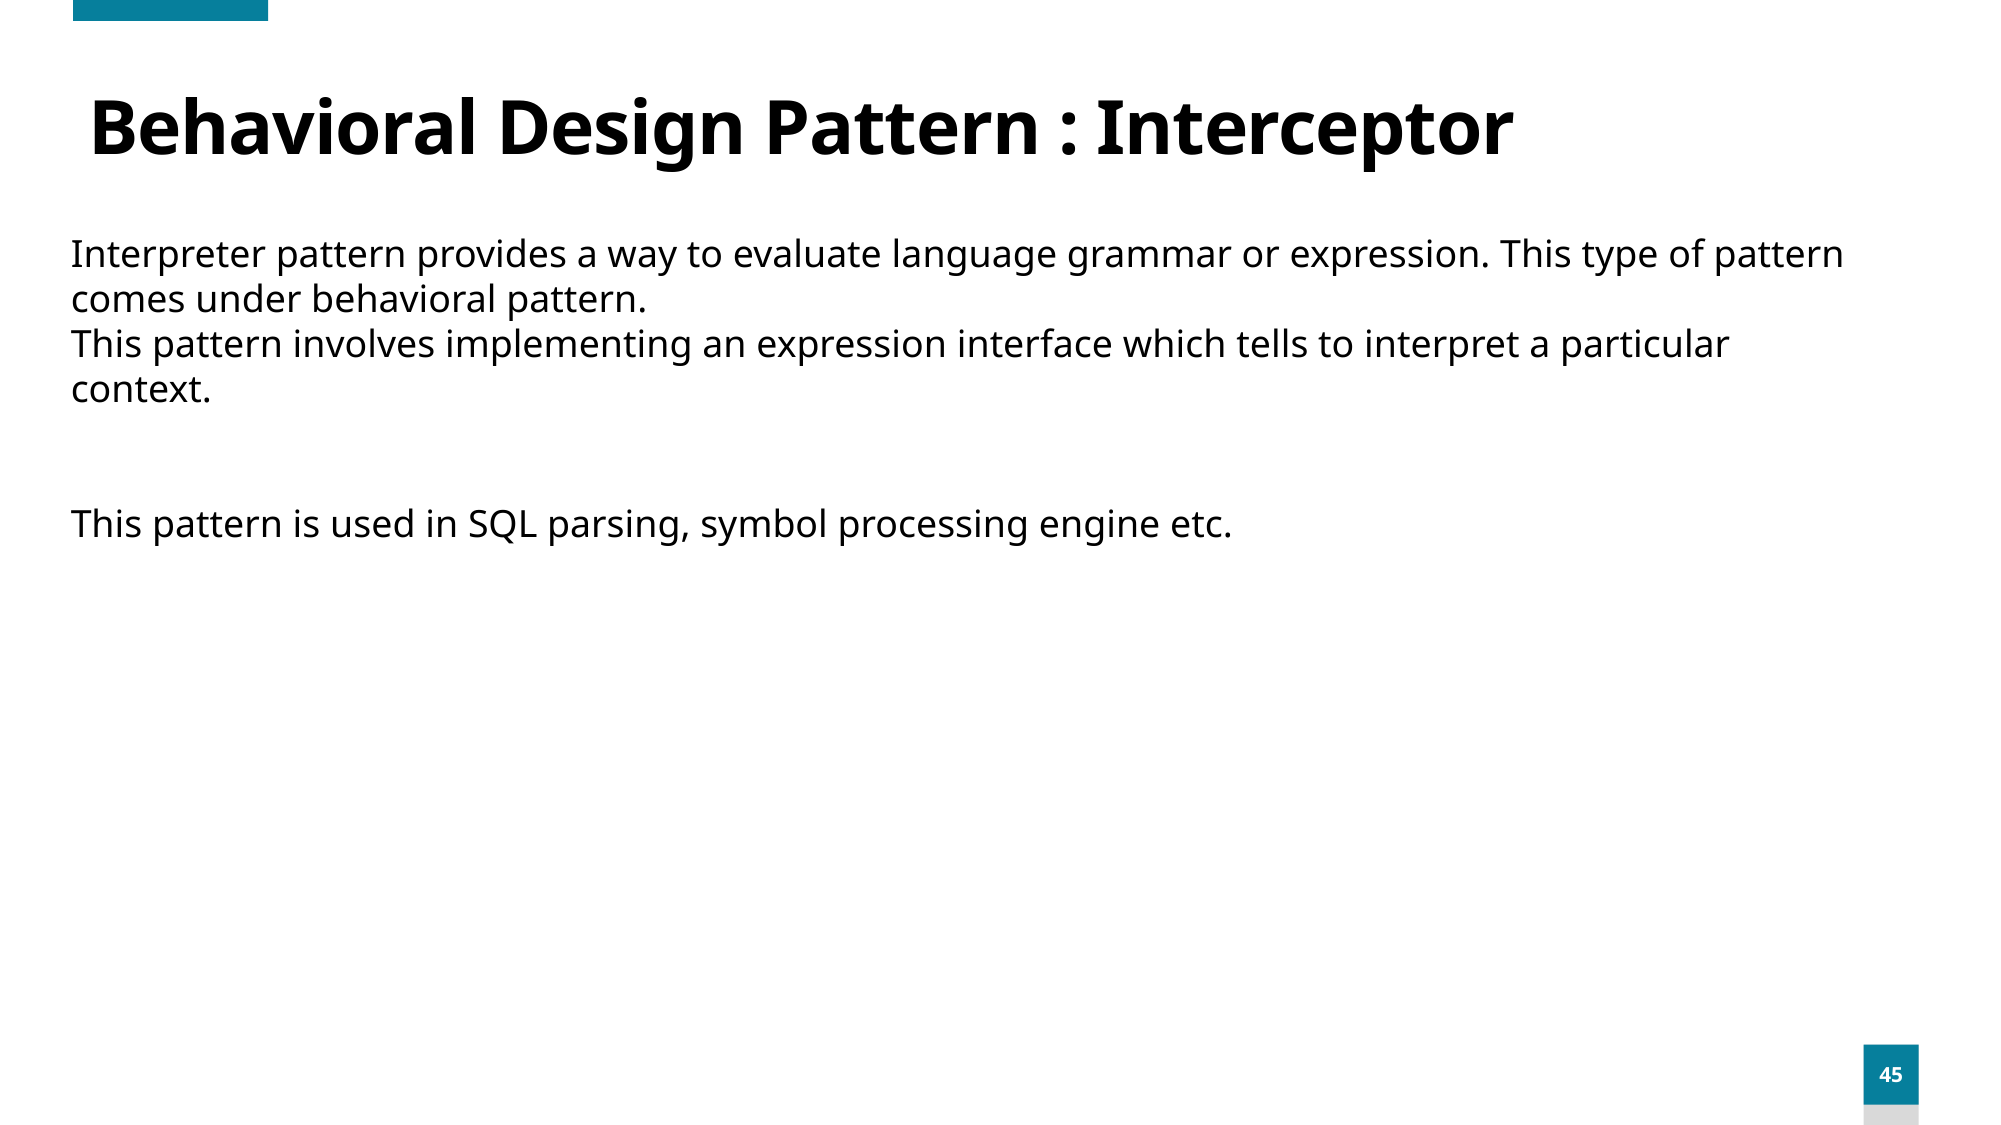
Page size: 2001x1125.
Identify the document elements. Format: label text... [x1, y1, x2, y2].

text_box Interpreter pattern provides a way to evaluate language grammar or expression. This type of pattern comes under behavioral pattern. This pattern involves implementing an expression interface which tells to interpret a particular context. This pattern is used in SQL parsing, symbol processing engine etc. [56, 222, 1889, 913]
title Behavioral Design Pattern : Interceptor [73, 82, 1907, 179]
